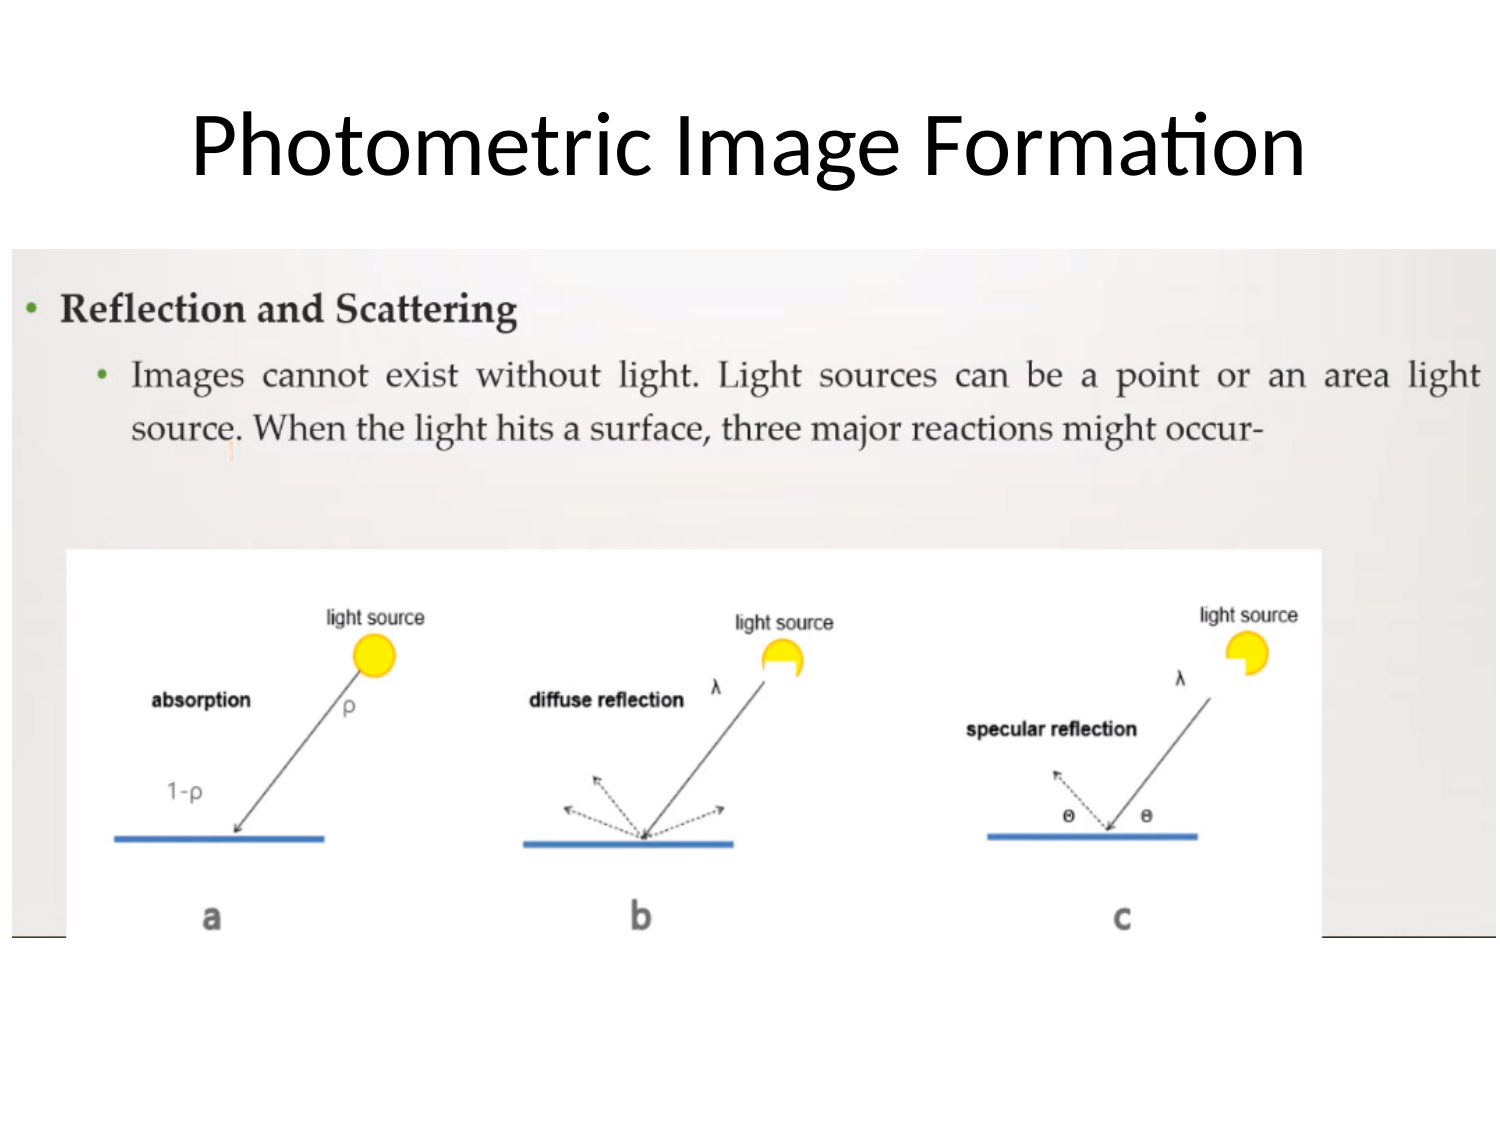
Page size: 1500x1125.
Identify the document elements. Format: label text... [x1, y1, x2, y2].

picture [12, 249, 1496, 938]
title Photometric Image Formation [75, 45, 1425, 233]
